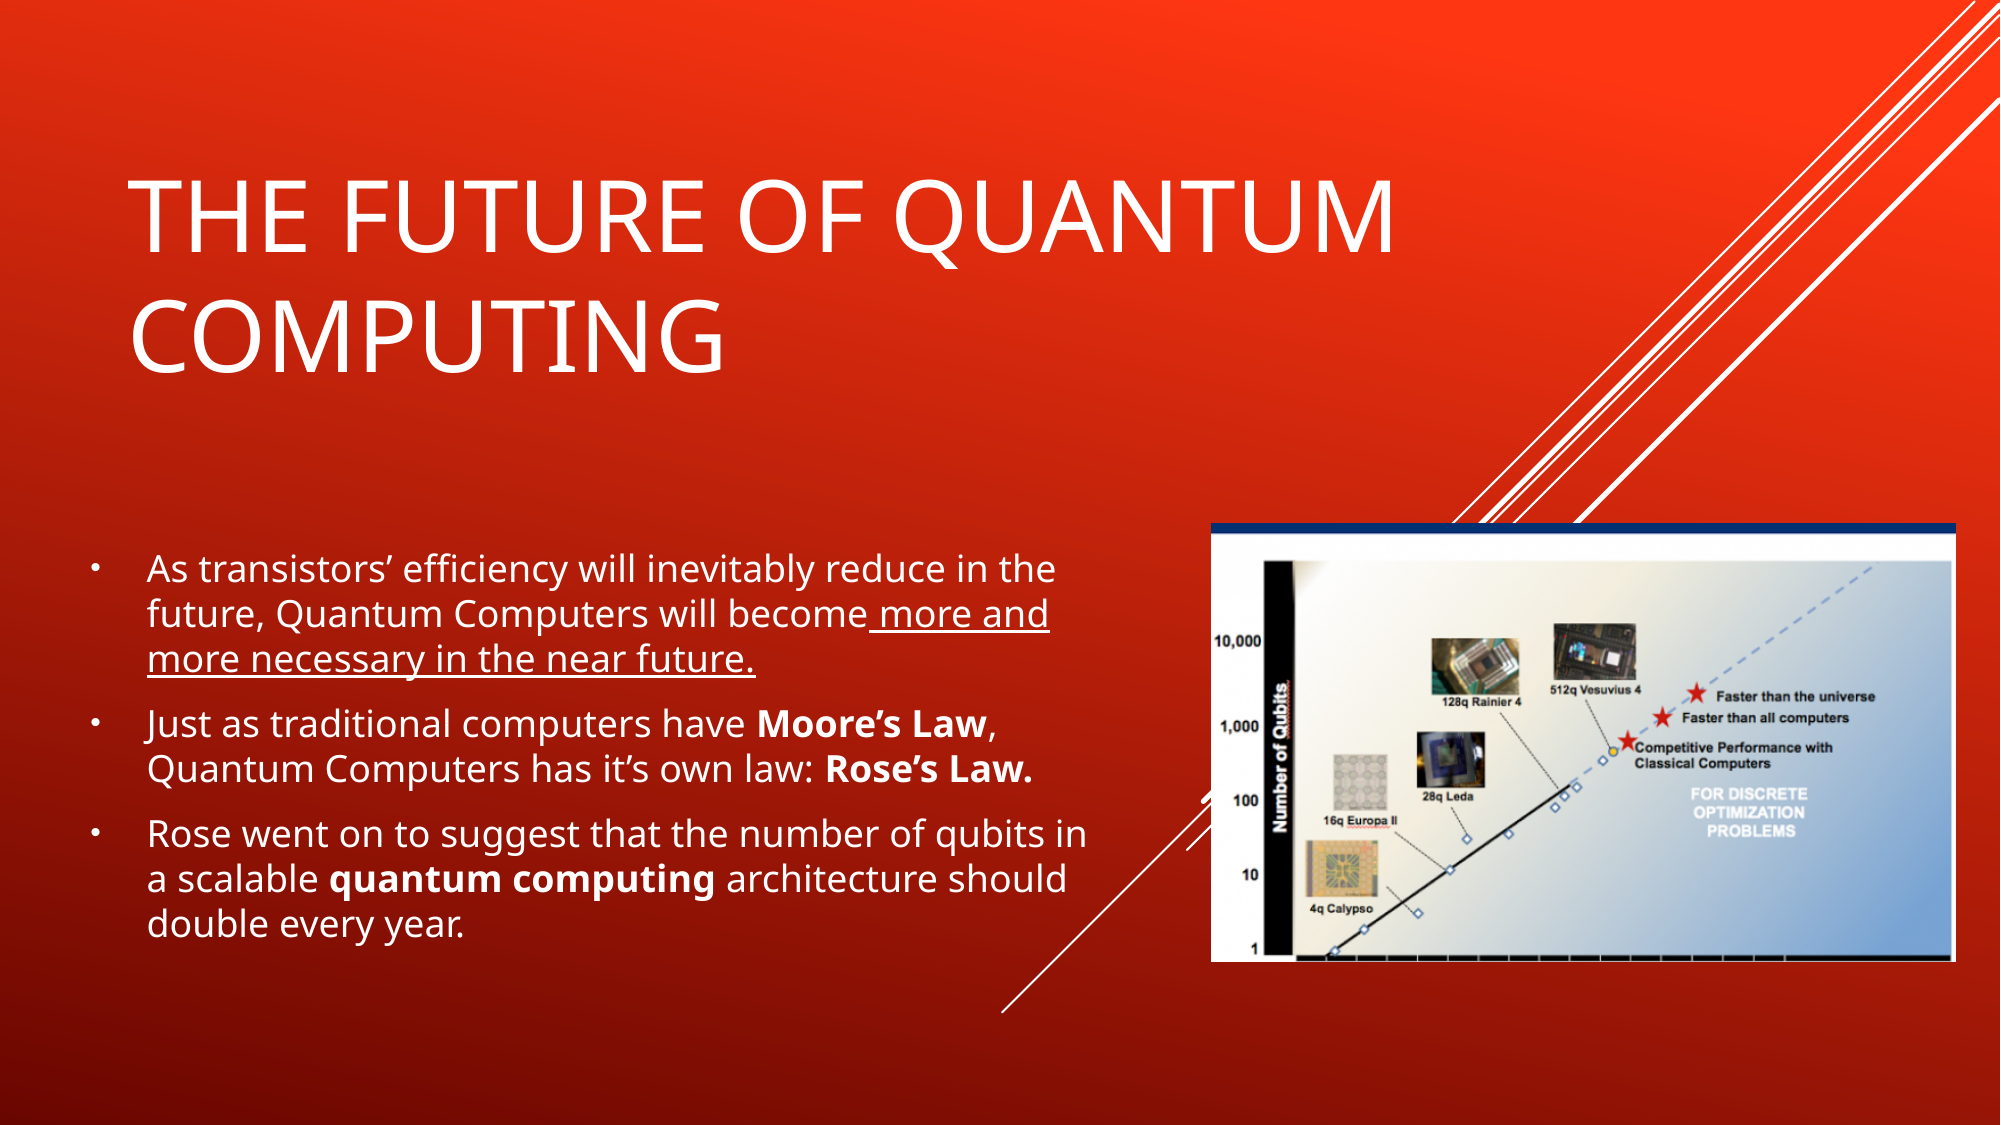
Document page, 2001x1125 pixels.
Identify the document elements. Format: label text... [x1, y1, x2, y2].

picture [1211, 522, 1956, 962]
subtitle As transistors’ efficiency will inevitably reduce in the future, Quantum Computers will become more and more necessary in the near future. Just as traditional computers have Moore’s Law, Quantum Computers has it’s own law: Rose’s Law. Rose went on to suggest that the number of qubits in a scalable quantum computing architecture should double every year. [75, 537, 1126, 857]
title The future of quantum computIng [112, 112, 1425, 401]
